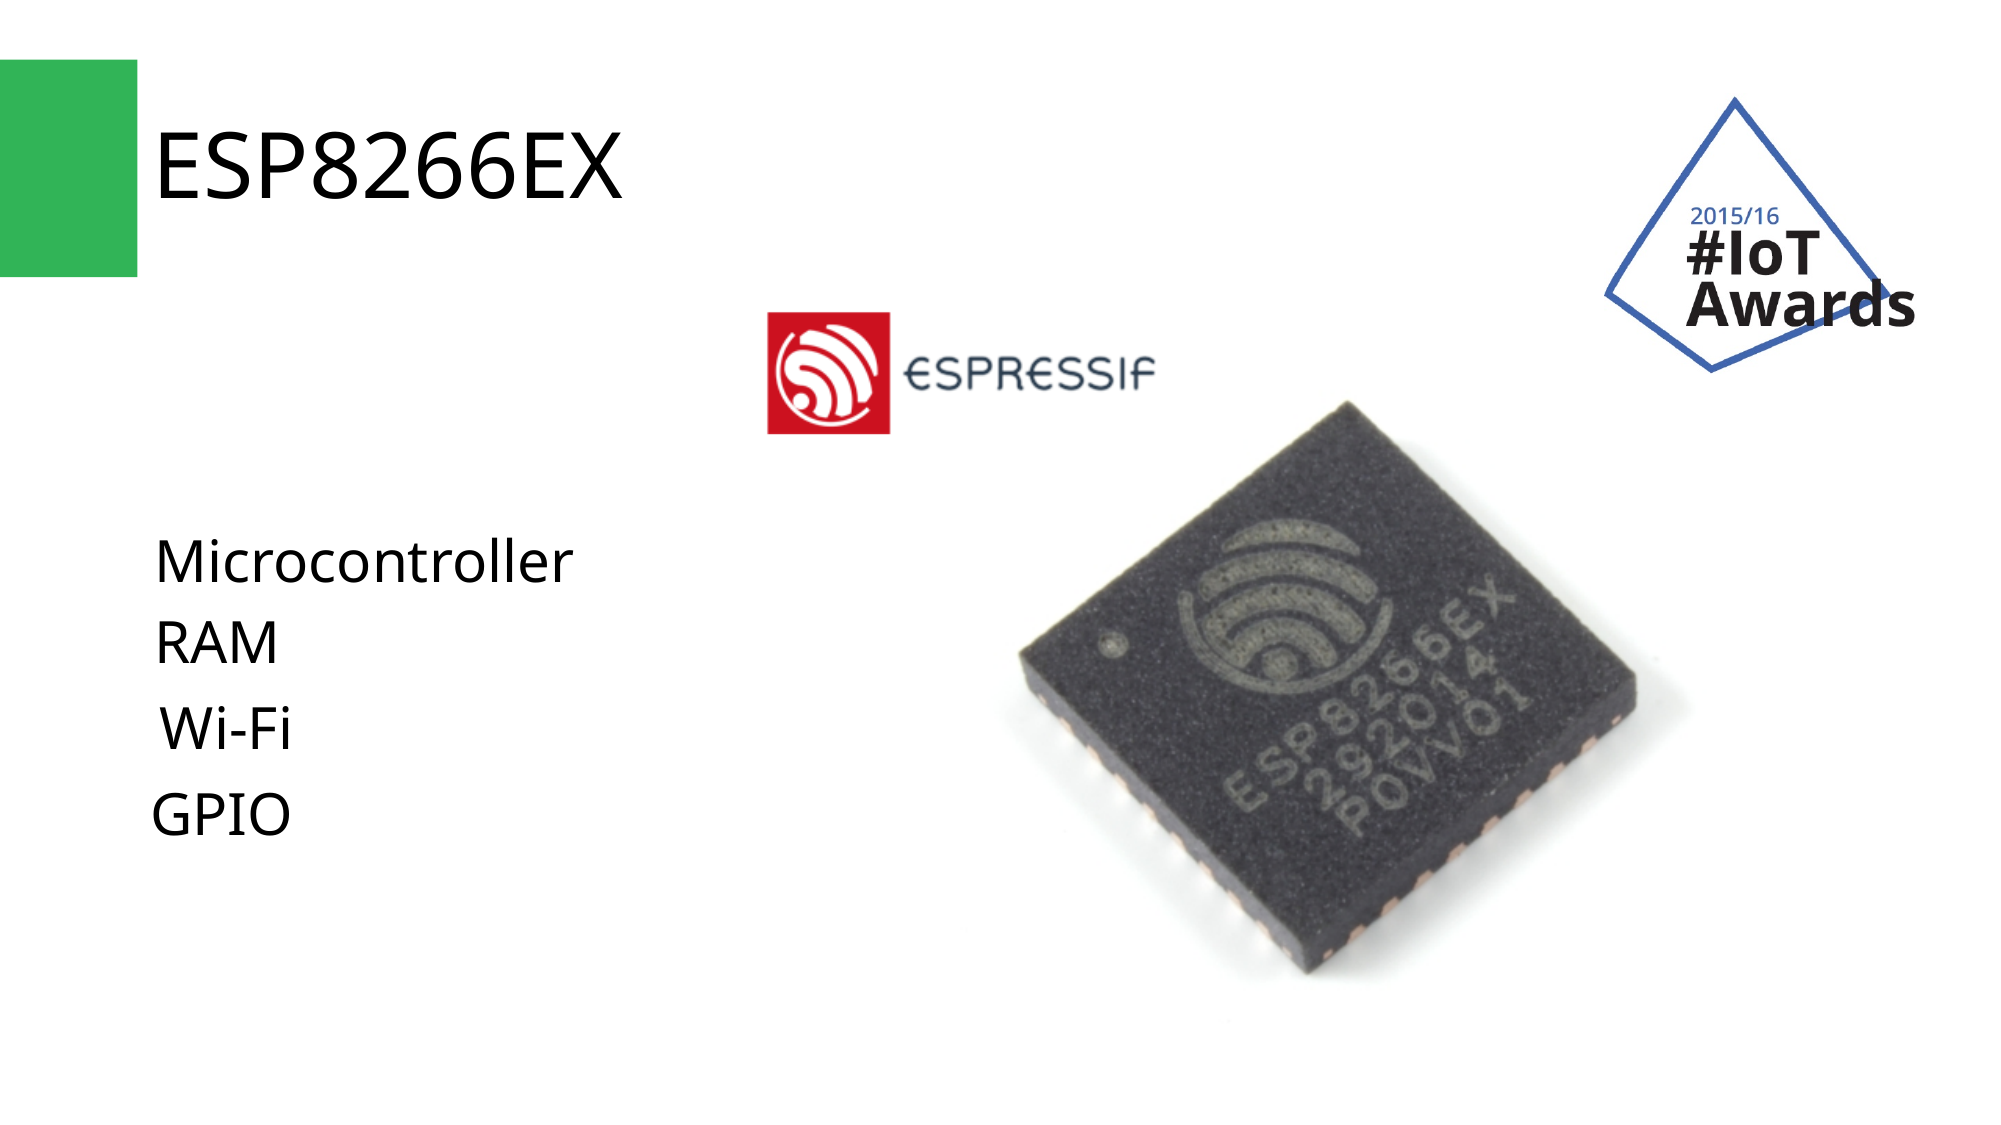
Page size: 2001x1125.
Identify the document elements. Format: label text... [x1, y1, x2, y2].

text_box GPIO [135, 769, 308, 855]
text_box Wi-Fi [145, 683, 309, 769]
title ESP8266EX [137, 59, 1863, 278]
text_box RAM [139, 597, 296, 683]
text_box Microcontroller [140, 516, 590, 602]
picture [750, 93, 1918, 1097]
